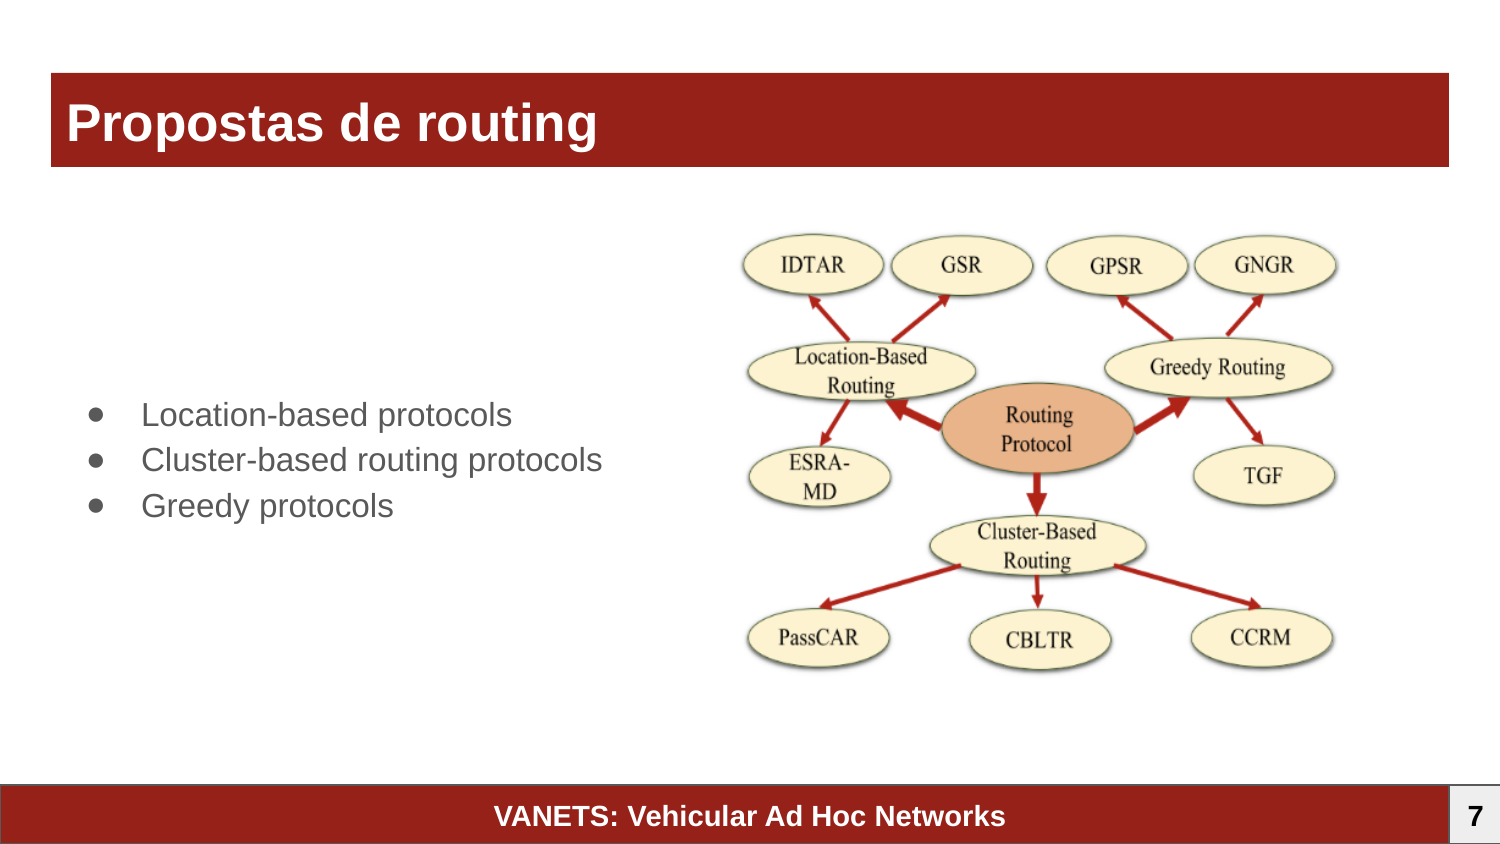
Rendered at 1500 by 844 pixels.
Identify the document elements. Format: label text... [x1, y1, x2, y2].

title Propostas de routing [51, 72, 1449, 167]
text_box 7 [1448, 785, 1500, 844]
list Location-based protocols Cluster-based routing protocols Greedy protocols [51, 371, 1449, 750]
picture [721, 202, 1368, 702]
text_box VANETS: Vehicular Ad Hoc Networks [0, 785, 1448, 844]
